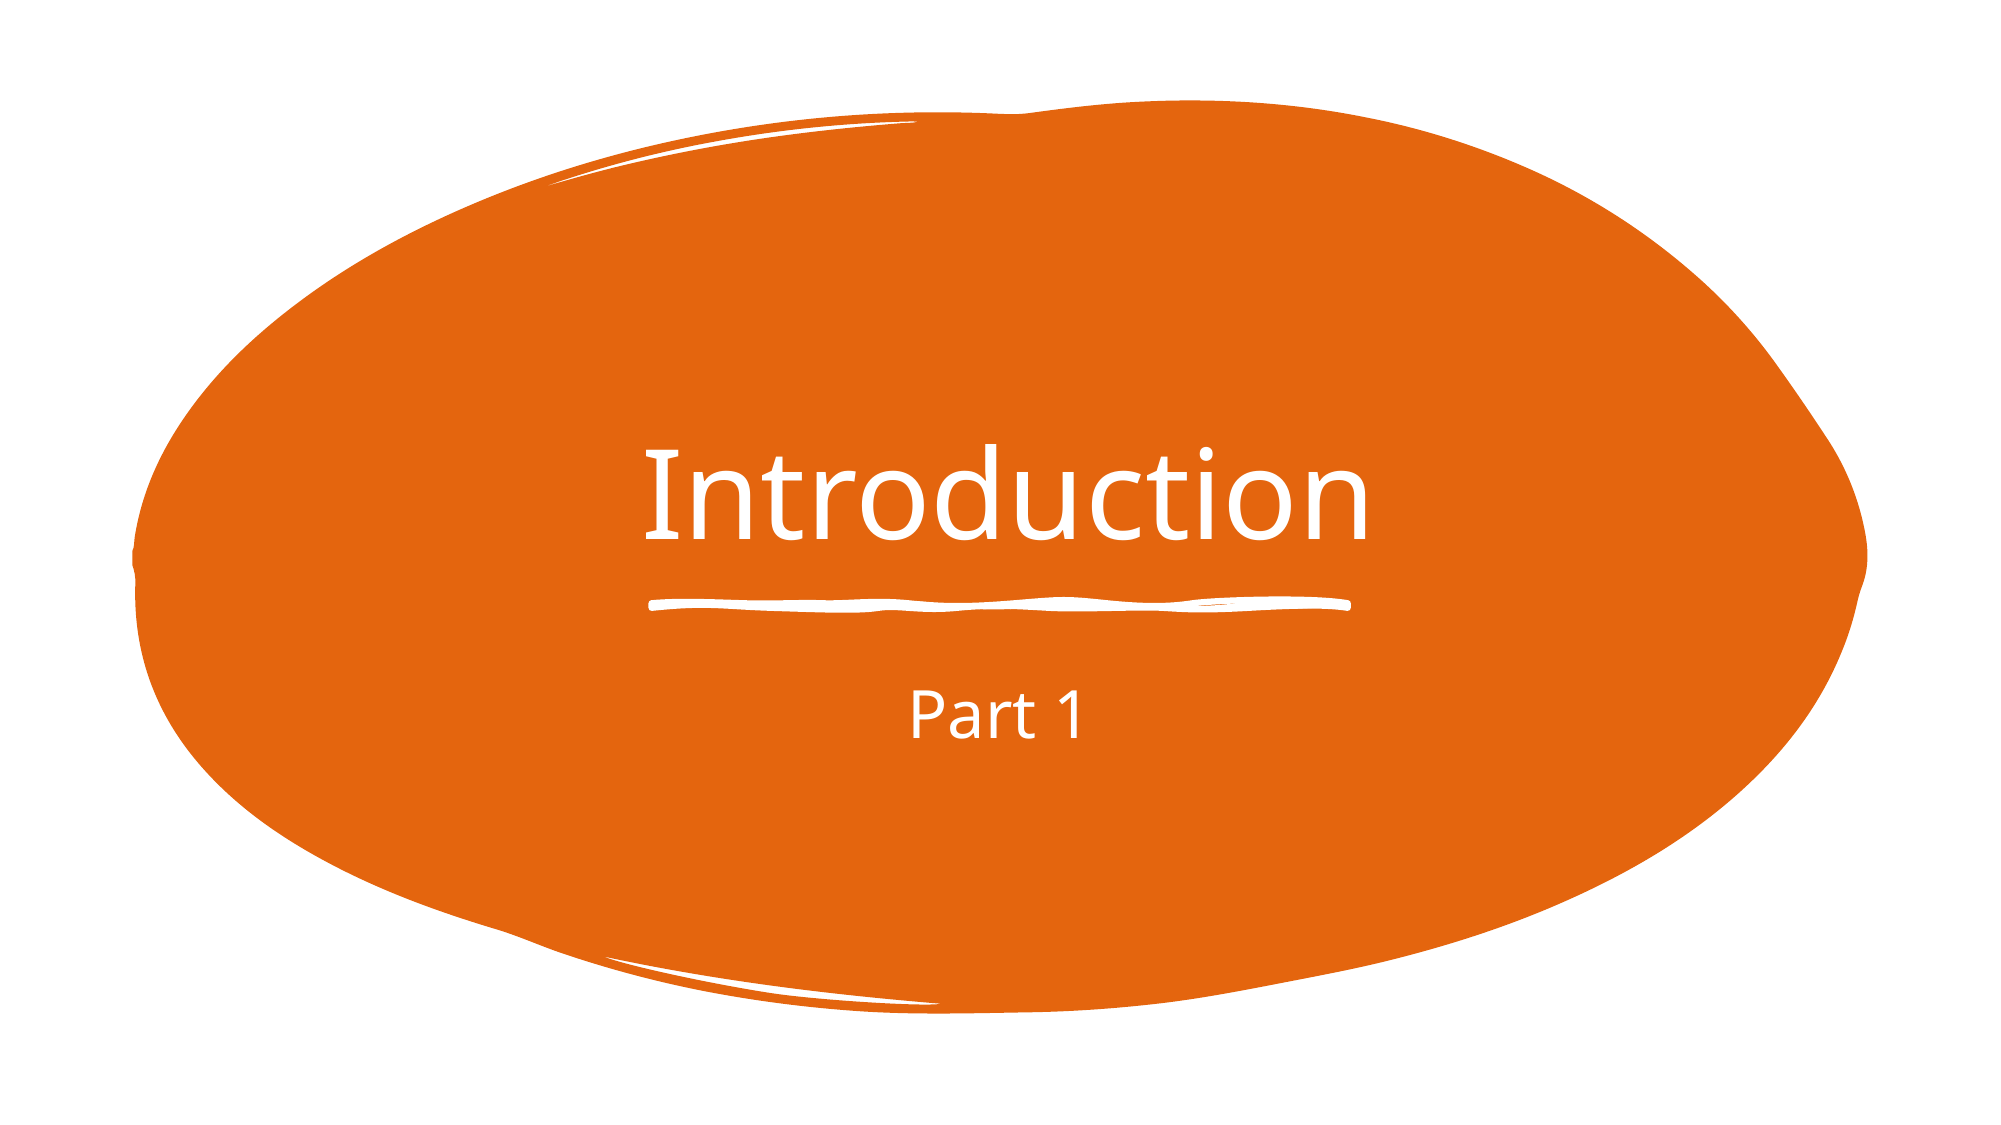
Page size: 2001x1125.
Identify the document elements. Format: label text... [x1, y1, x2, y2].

list Part 1 [529, 656, 1471, 810]
title Introduction [347, 231, 1670, 573]
